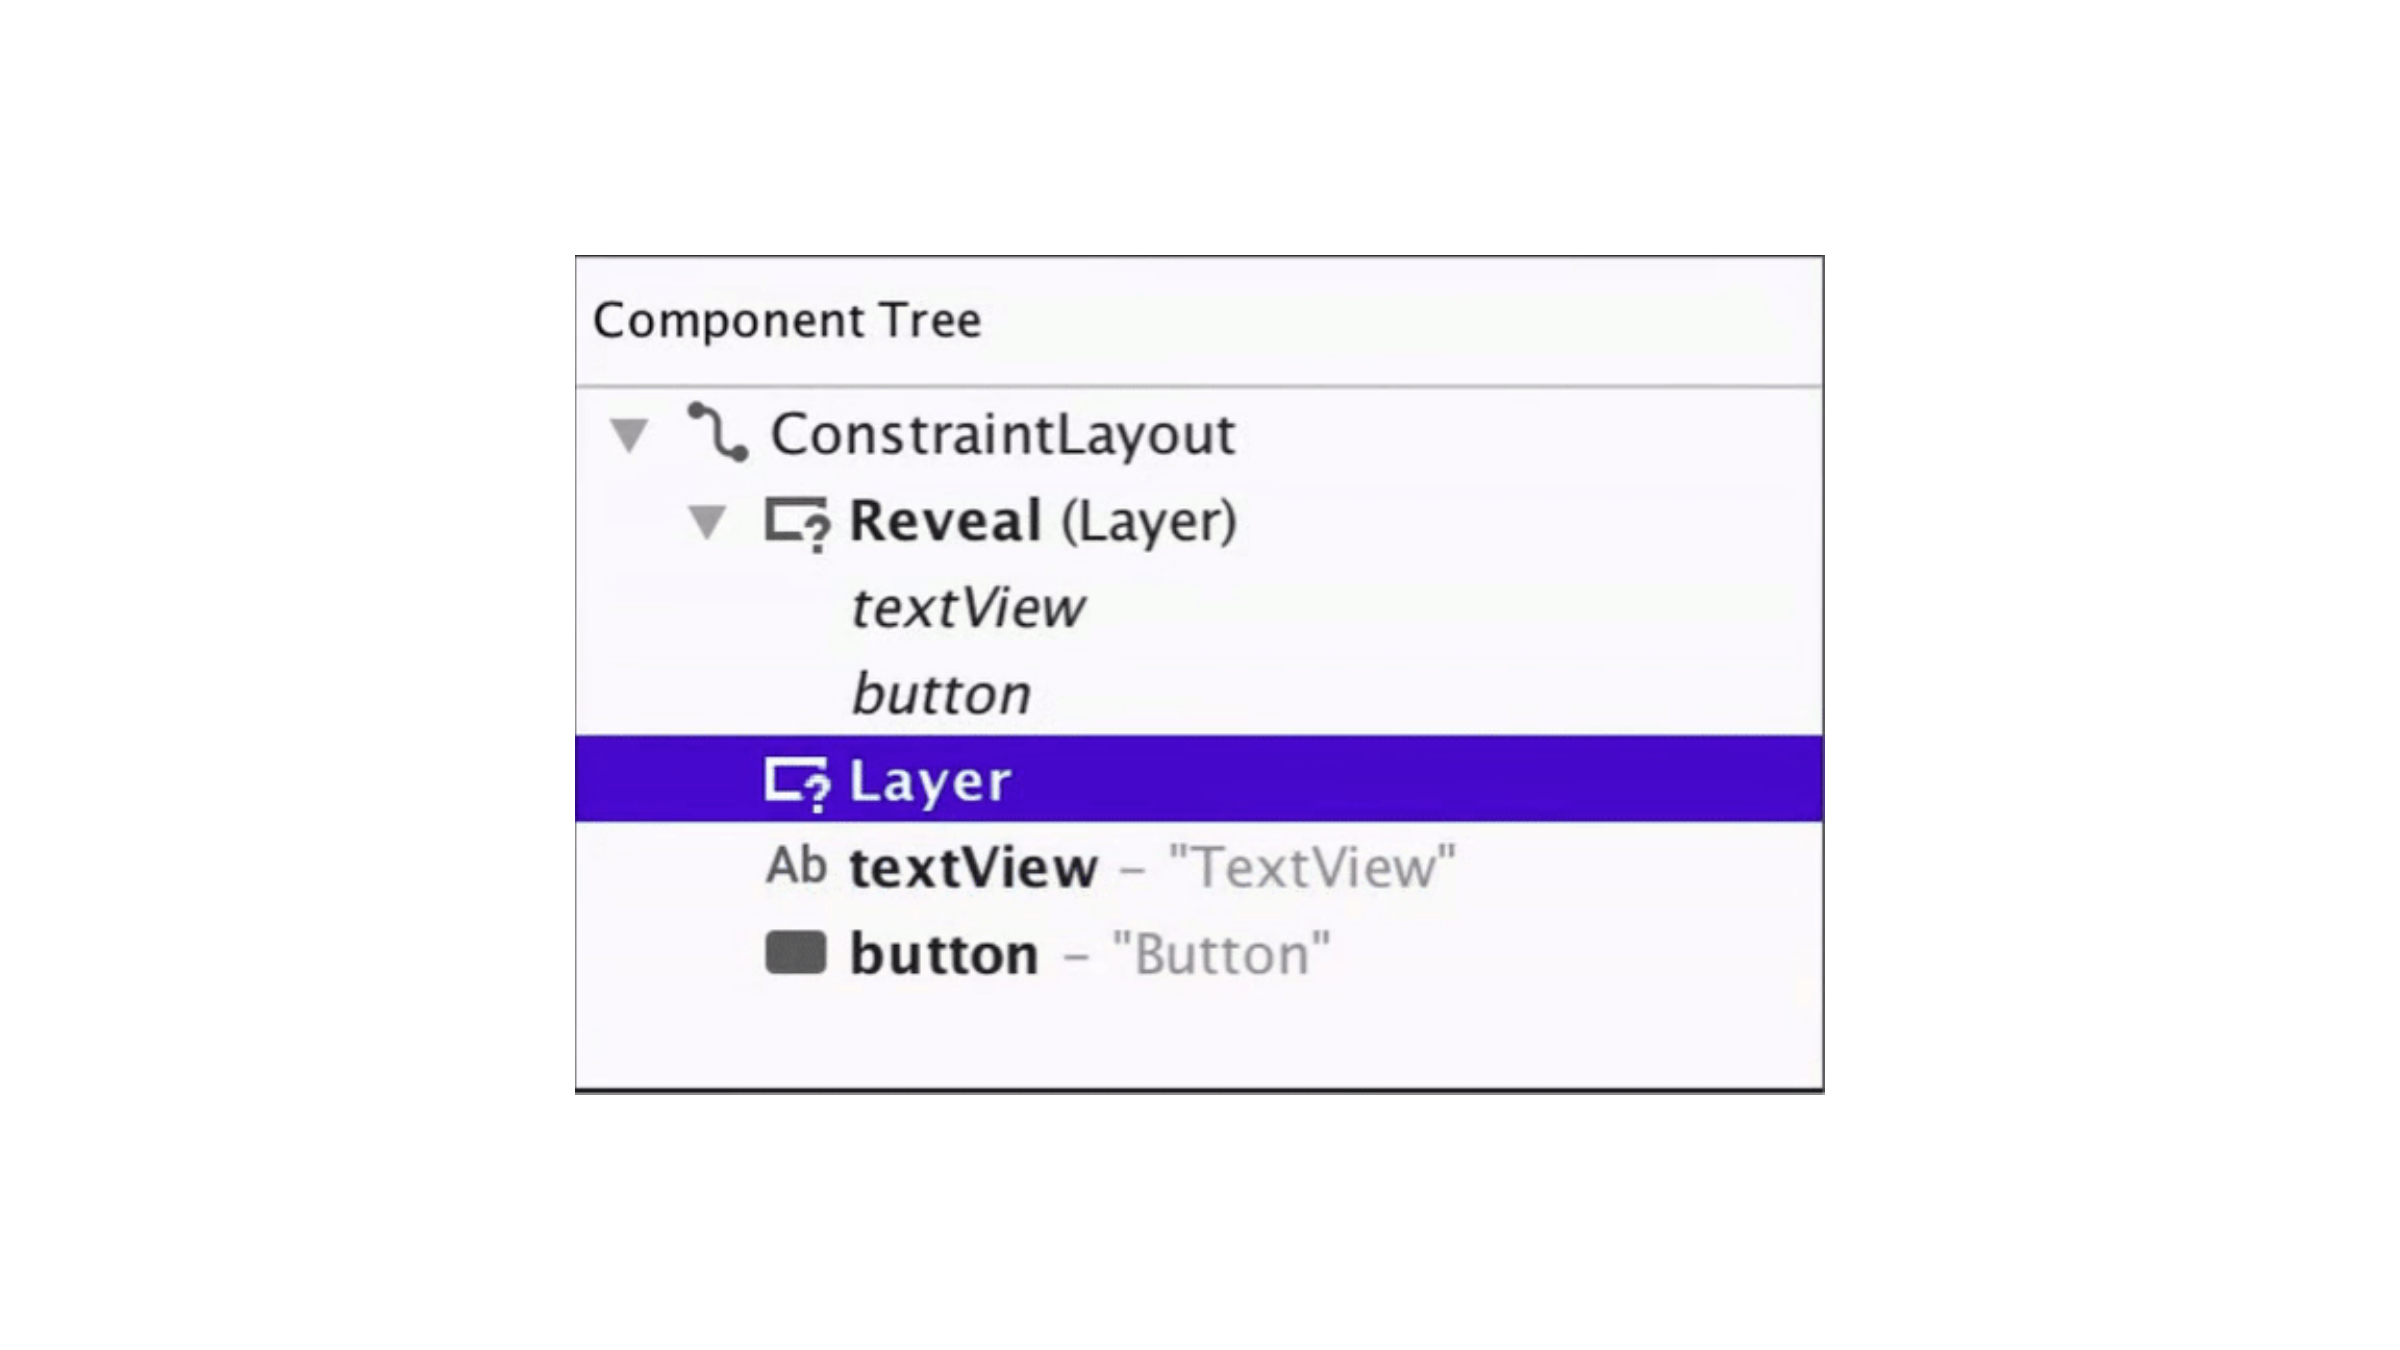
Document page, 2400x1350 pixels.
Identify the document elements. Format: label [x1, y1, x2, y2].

picture [574, 254, 1826, 1096]
